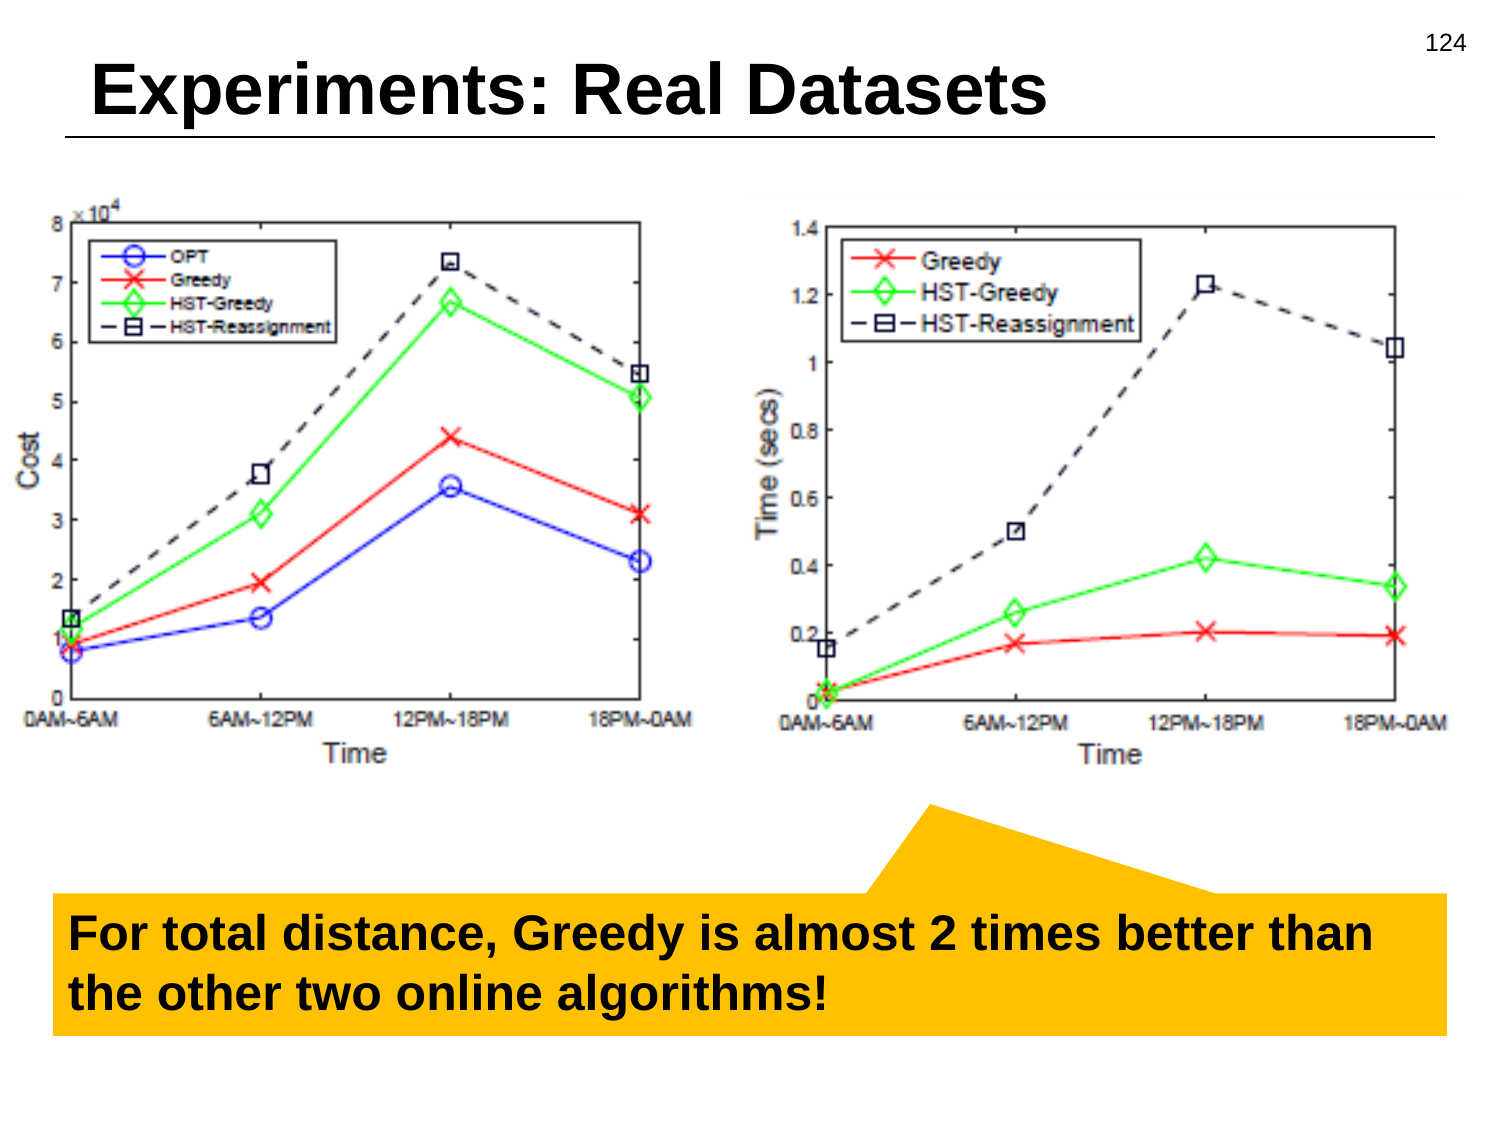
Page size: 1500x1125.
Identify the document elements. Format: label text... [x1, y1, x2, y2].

title Experiments: Real Datasets [75, 20, 1425, 138]
text_box For total distance, Greedy is almost 2 times better than the other two online algorithms! [53, 804, 1447, 1036]
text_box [0, 194, 1459, 788]
slide_number 124 [1131, 18, 1483, 62]
